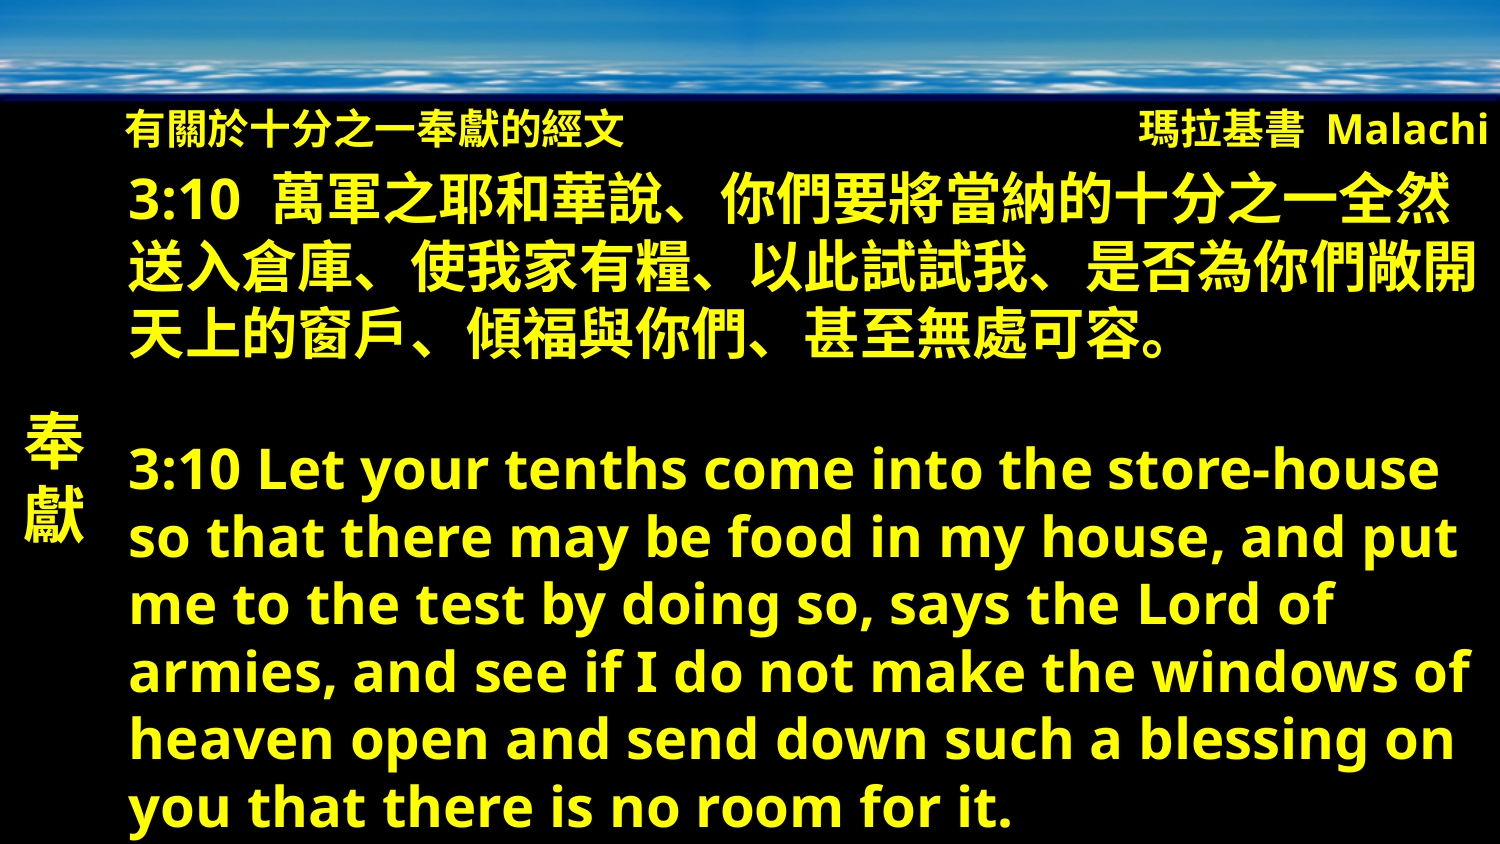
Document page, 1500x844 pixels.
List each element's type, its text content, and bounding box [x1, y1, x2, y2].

text_box 奉獻 [0, 394, 110, 559]
text_box 3:10 萬軍之耶和華說、你們要將當納的十分之一全然送入倉庫、使我家有糧、以此試試我、是否為你們敞開天上的窗戶、傾福與你們、甚至無處可容。 3:10 Let your tenths come into the store-house so that there may be food in my house, and put me to the test by doing so, says the Lord of armies, and see if I do not make the windows of heaven open and send down such a blessing on you that there is no room for it. [114, 156, 1500, 844]
text_box 瑪拉基書 Malachi [806, 95, 1500, 156]
text_box 有關於十分之一奉獻的經文 [109, 95, 806, 161]
picture [0, 0, 1500, 844]
